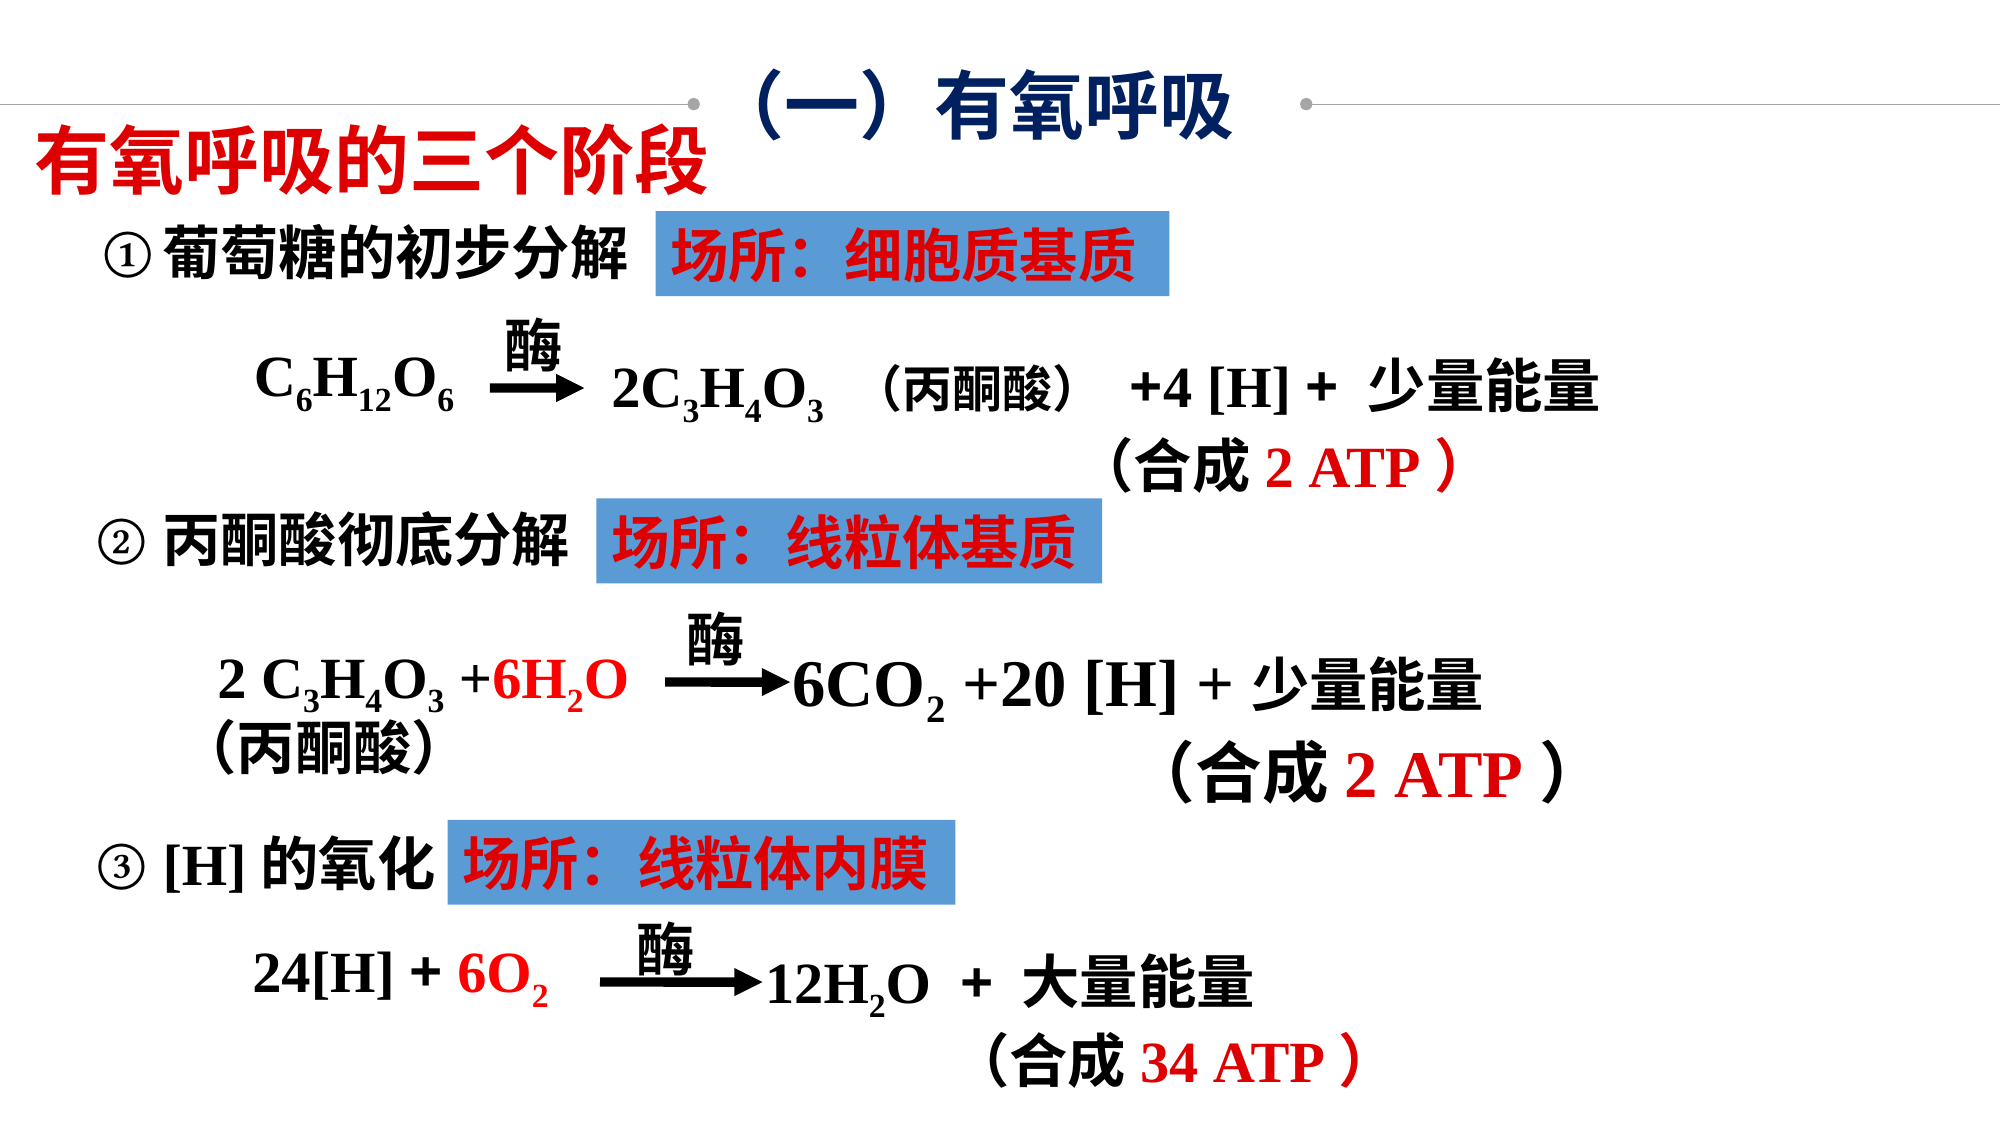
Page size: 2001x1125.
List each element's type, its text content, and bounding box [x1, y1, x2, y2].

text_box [82, 208, 1036, 296]
text_box 场所：线粒体基质 [596, 507, 1103, 584]
text_box 12H2O + 大量能量 （合成34 ATP） [749, 937, 1425, 1103]
text_box 有氧呼吸的三个阶段 [19, 105, 956, 211]
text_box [664, 595, 1653, 810]
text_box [238, 301, 689, 418]
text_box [163, 632, 664, 790]
text_box 场所：细胞质基质 [655, 211, 1170, 297]
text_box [76, 819, 499, 906]
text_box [237, 905, 834, 1013]
text_box 2C3H4O3 （丙酮酸） +4 [H] + 少量能量 （合成2 ATP） [596, 341, 1722, 507]
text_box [76, 495, 736, 583]
text_box （一）有氧呼吸 [694, 51, 1250, 156]
text_box 场所：线粒体内膜 [499, 819, 956, 905]
